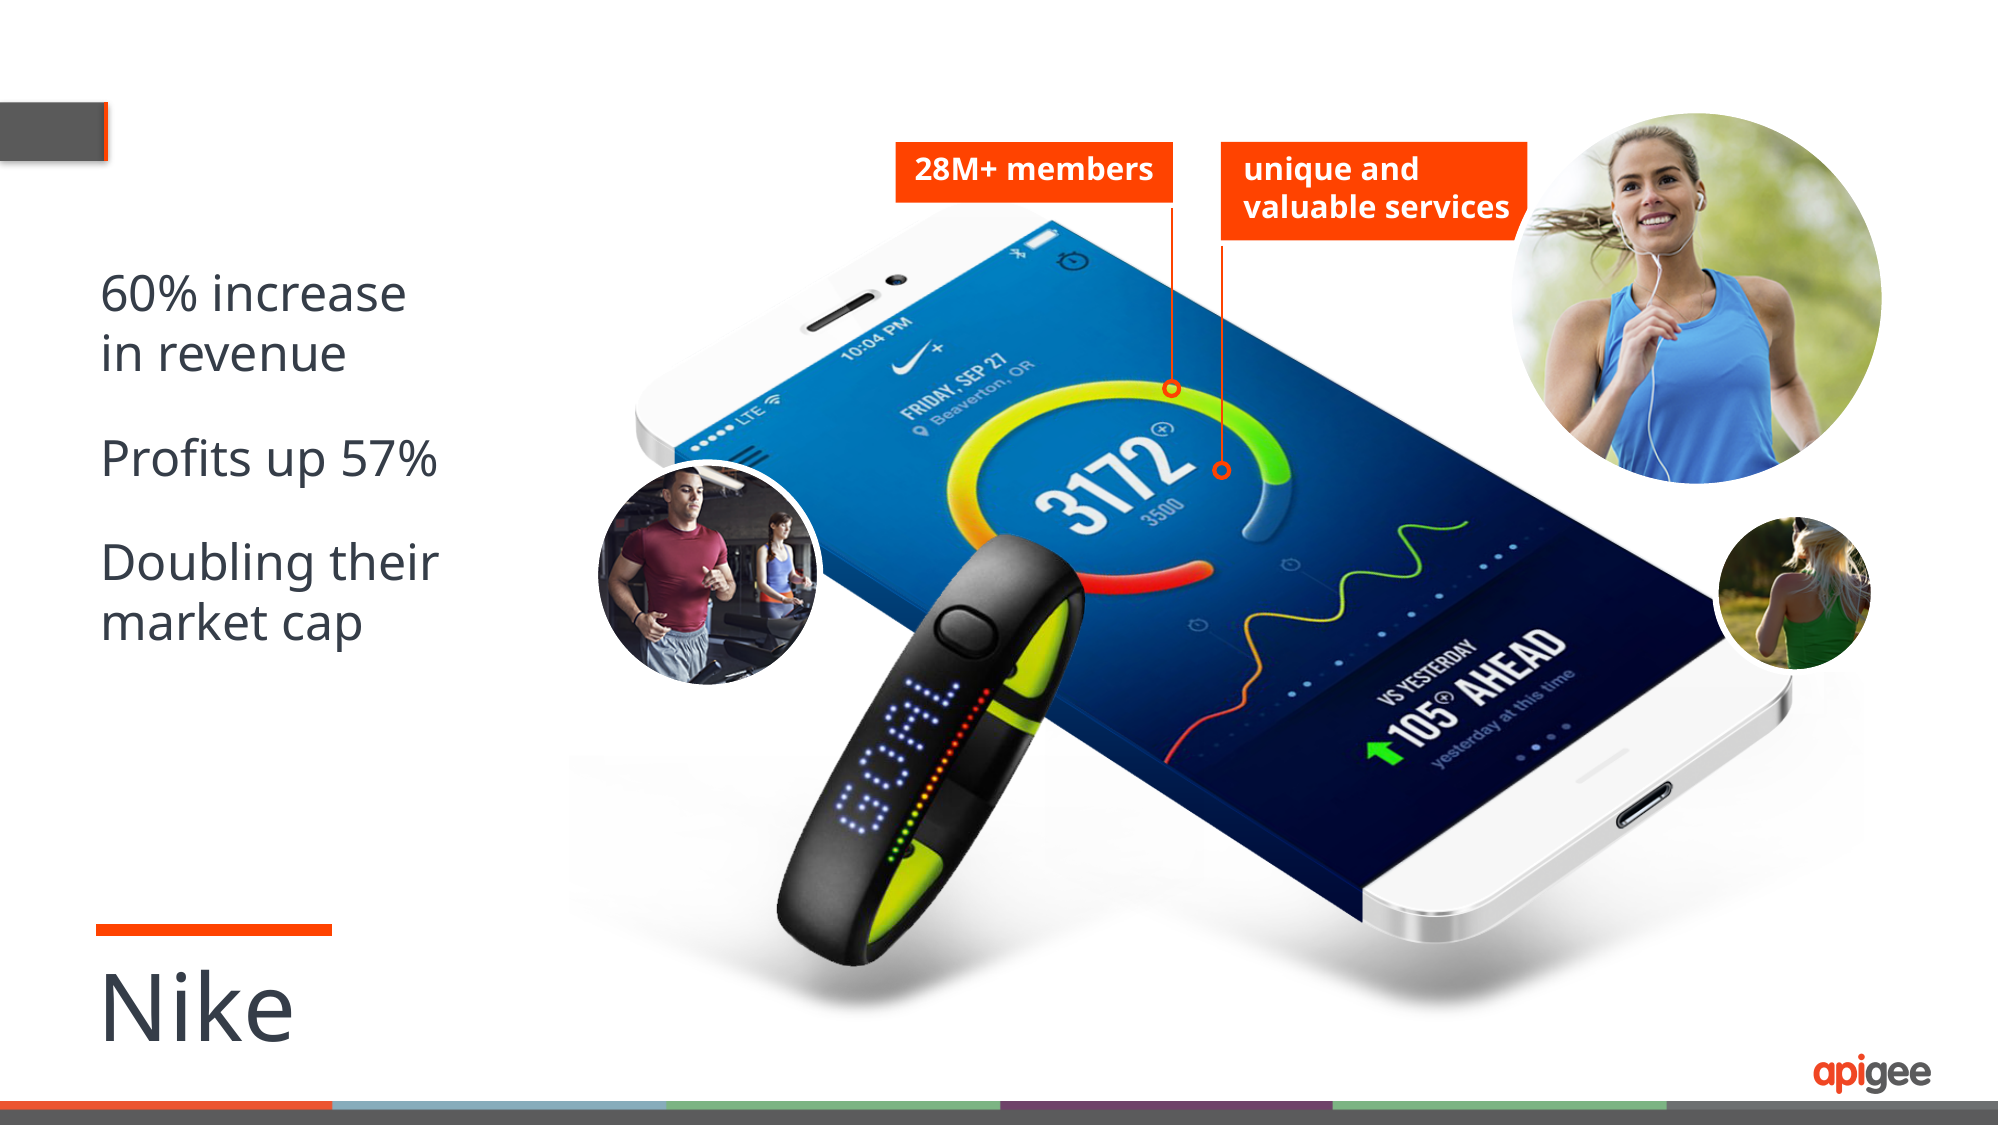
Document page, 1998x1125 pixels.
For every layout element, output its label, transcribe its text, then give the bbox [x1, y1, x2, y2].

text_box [1213, 245, 1230, 479]
text_box Nike [82, 940, 145, 1069]
text_box Profits up 57% [85, 418, 145, 495]
picture [151, 0, 1998, 1125]
text_box 60% increase in revenue [85, 254, 145, 391]
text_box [1163, 207, 1180, 397]
text_box Doubling their market cap [85, 523, 145, 660]
